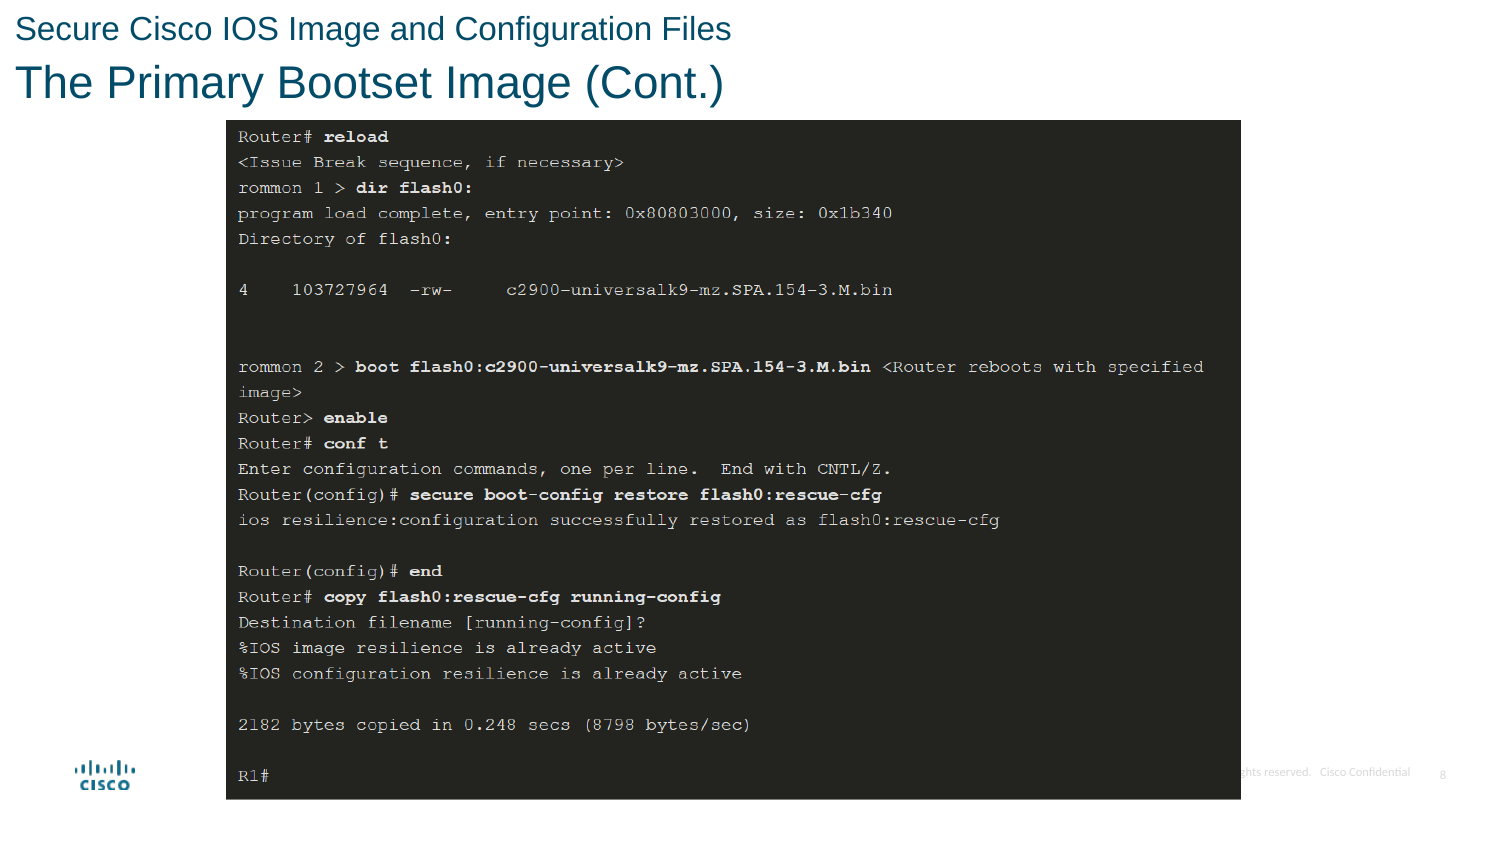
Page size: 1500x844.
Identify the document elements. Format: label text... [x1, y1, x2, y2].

list Secure Cisco IOS Image and Configuration Files [0, 0, 1500, 45]
picture [225, 120, 1241, 800]
list The Primary Bootset Image (Cont.) [0, 45, 1500, 195]
slide_number 8 [1425, 759, 1500, 797]
picture [75, 759, 135, 790]
